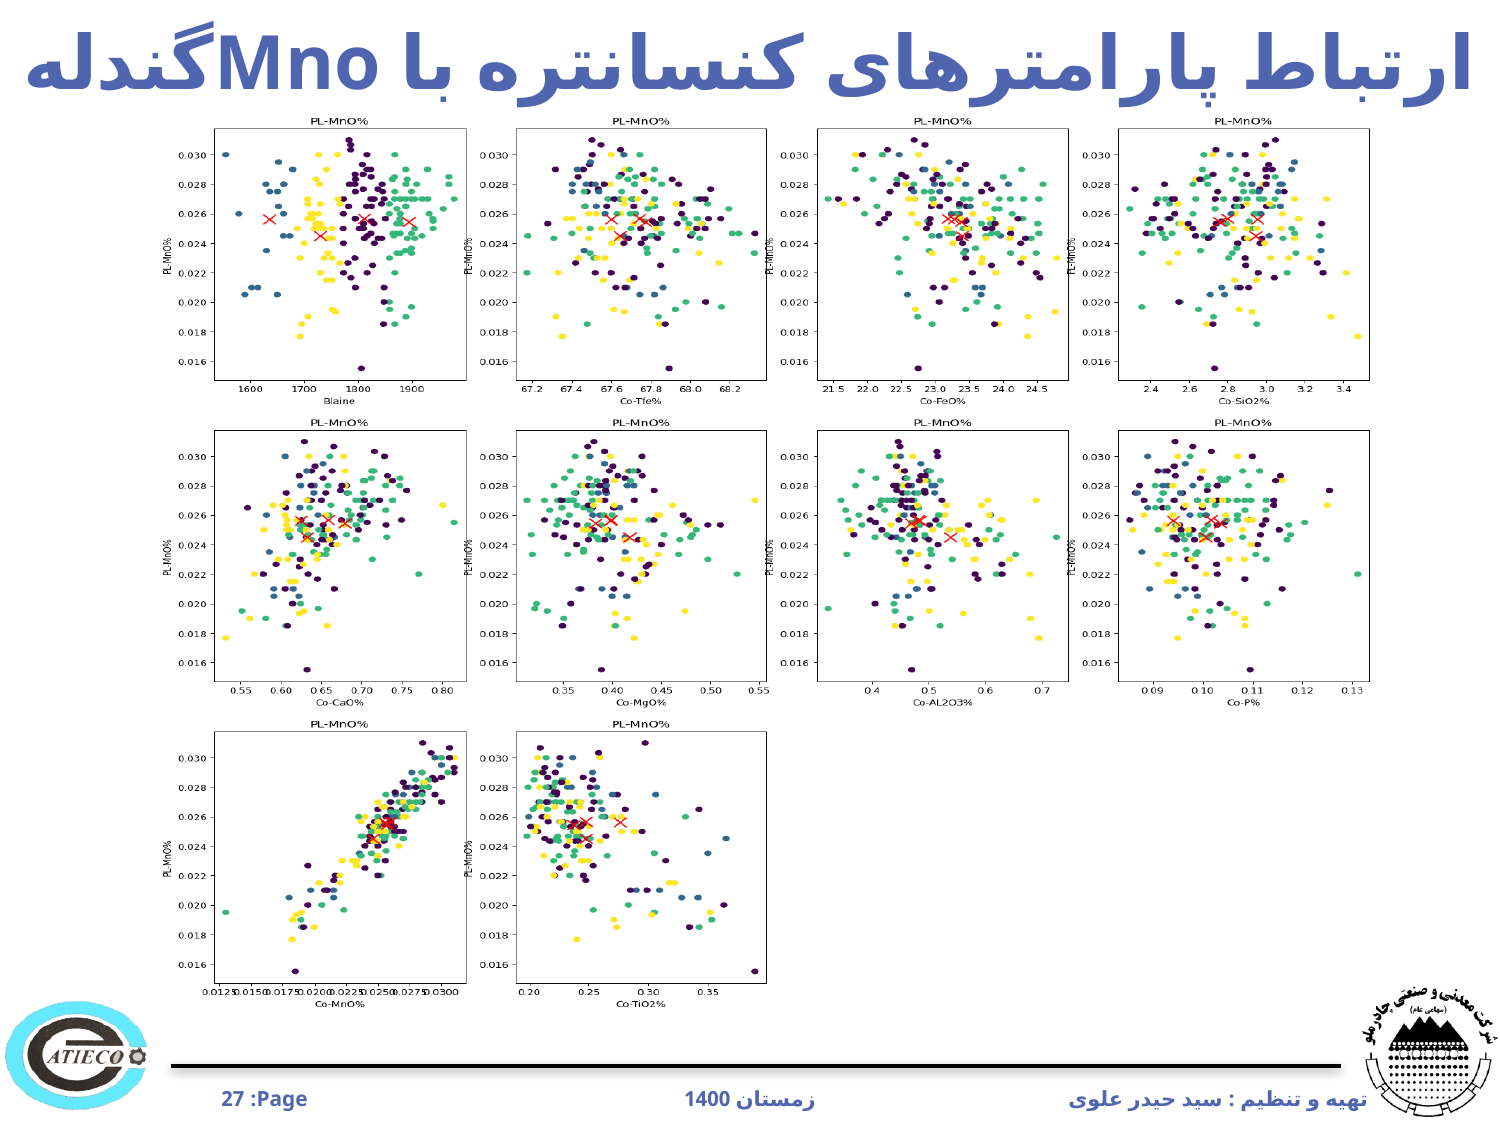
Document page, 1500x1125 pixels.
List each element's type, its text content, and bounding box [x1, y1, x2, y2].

text_box ارتباط پارامترهای کنسانتره با Mnoگندله [8, 7, 1491, 112]
text_box Page: 27 [164, 1078, 365, 1121]
text_box زمستان 1400 [669, 1078, 831, 1119]
text_box تهیه و تنظیم : سید حیدر علوی [1053, 1078, 1348, 1119]
picture [0, 110, 1500, 1125]
